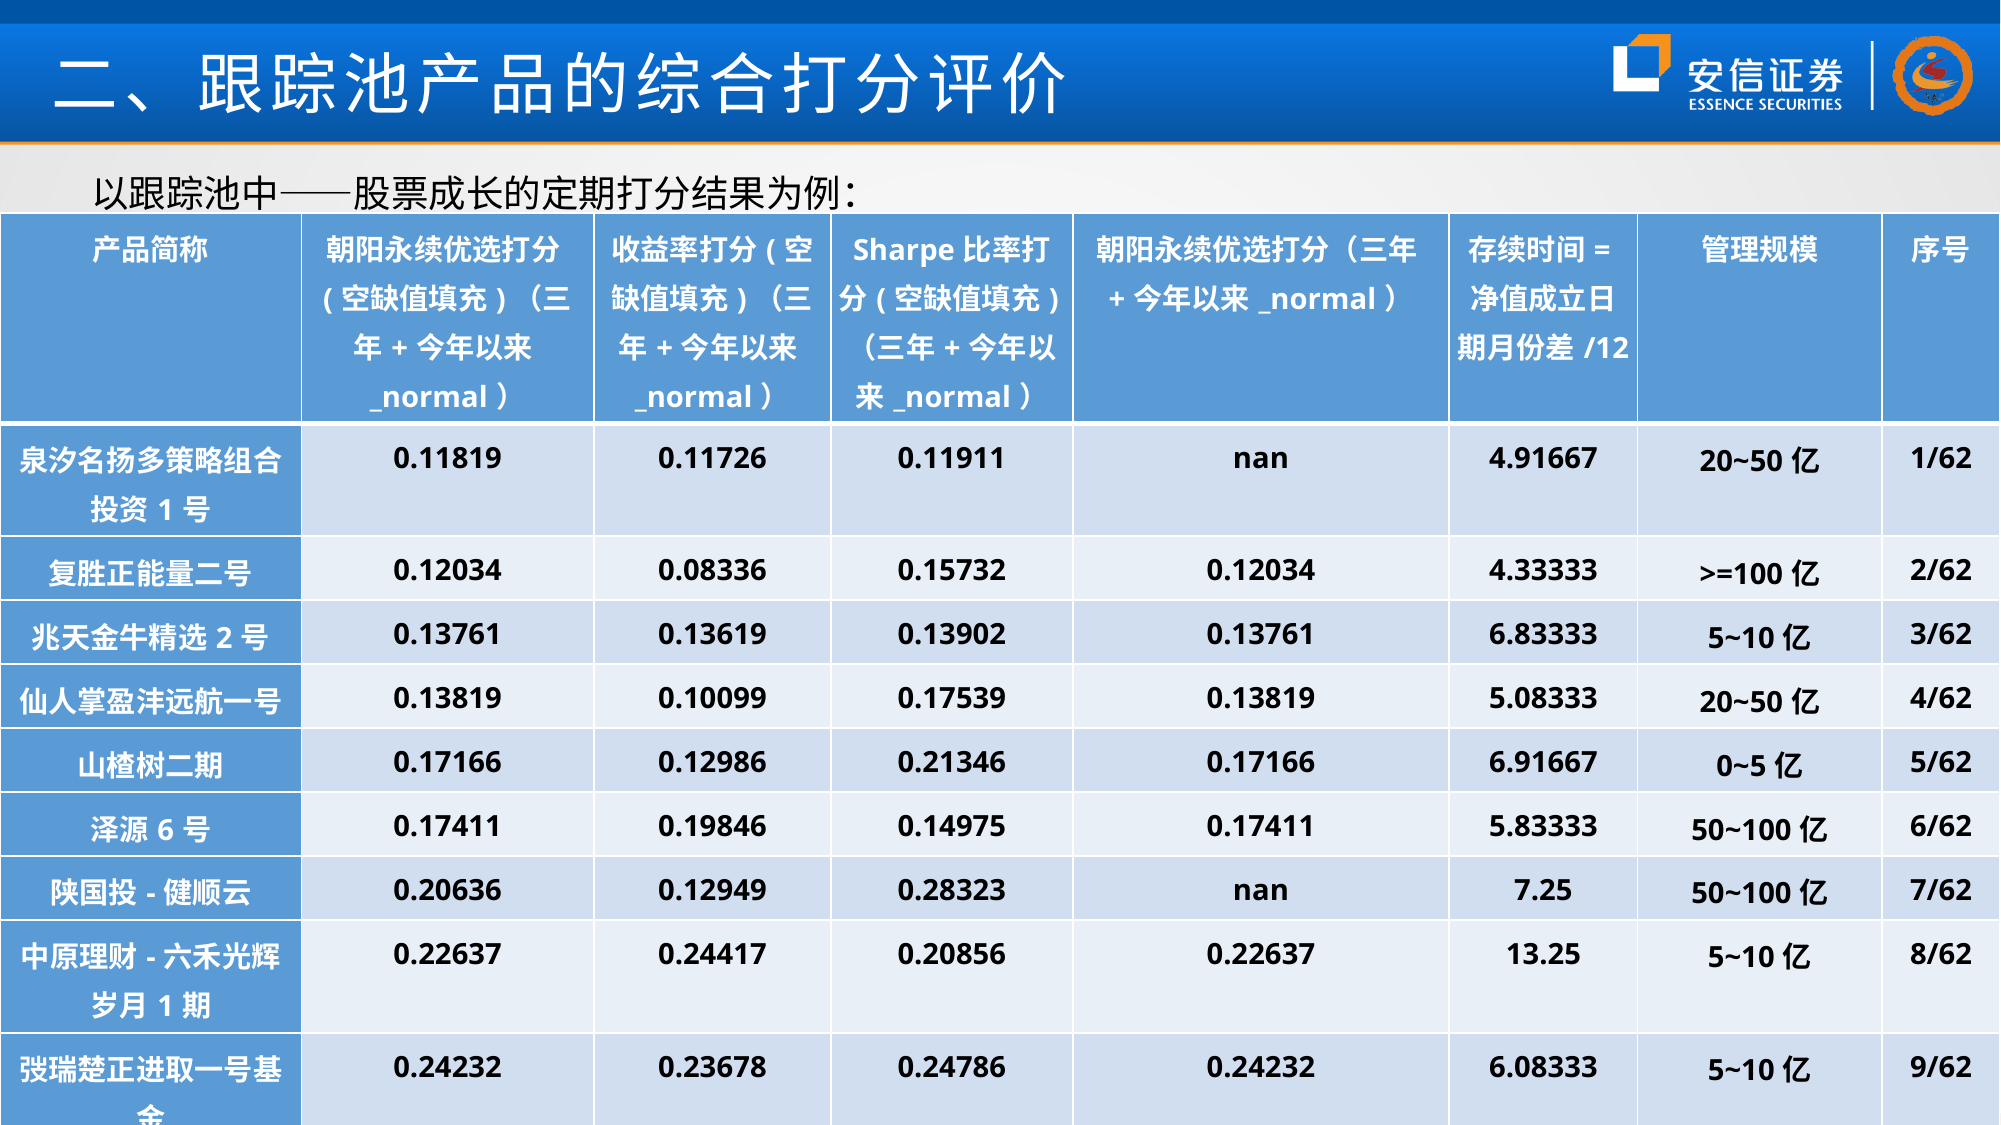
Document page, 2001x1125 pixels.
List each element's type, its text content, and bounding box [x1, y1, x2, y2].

table_cell 0.17166 [302, 729, 593, 791]
table_cell 13.25 [1450, 921, 1637, 1032]
table_cell 5.83333 [1450, 793, 1637, 855]
table_header 收益率打分(空缺值填充)（三年+今年以来_normal） [595, 223, 830, 421]
table_cell 4.91667 [1450, 426, 1637, 535]
table_cell 0.14975 [832, 793, 1072, 855]
table_cell 0.13761 [1074, 601, 1448, 663]
table_cell 7/62 [1883, 857, 1999, 919]
table_cell 0.11726 [595, 426, 830, 535]
table_cell 复胜正能量二号 [1, 537, 301, 599]
table_cell >=100亿 [1638, 537, 1881, 599]
table_cell 0.13619 [595, 601, 830, 663]
table_header 产品简称 [1, 214, 301, 421]
table_cell 0.13819 [302, 665, 593, 727]
table_cell 0.17539 [832, 665, 1072, 727]
table_cell 山楂树二期 [1, 729, 301, 791]
table_cell 20~50亿 [1638, 426, 1881, 535]
picture [1613, 34, 1973, 116]
table_cell 0.08336 [595, 537, 830, 599]
table_cell 0.24232 [1074, 1034, 1448, 1125]
table_cell 中原理财-六禾光辉岁月1期 [1, 921, 301, 1032]
table_header Sharpe比率打分(空缺值填充)（三年+今年以来_normal） [832, 214, 1072, 421]
table_cell 泽源6号 [1, 793, 301, 855]
table_cell 0.22637 [1074, 921, 1448, 1032]
table_cell 0.12034 [1074, 537, 1448, 599]
table_cell nan [1074, 857, 1448, 919]
table_cell 0.10099 [595, 665, 830, 727]
table_cell 20~50亿 [1638, 665, 1881, 727]
table_cell 5/62 [1883, 729, 1999, 791]
table_cell 1/62 [1883, 426, 1999, 535]
table_cell 0.13819 [1074, 665, 1448, 727]
table_cell 4.33333 [1450, 537, 1637, 599]
table_header 存续时间=净值成立日期月份差/12 [1450, 214, 1637, 421]
table_cell 0.11911 [832, 426, 1072, 535]
table_header 管理规模 [1638, 214, 1881, 421]
table_cell 0.24232 [302, 1034, 593, 1125]
table_cell 0.17166 [1074, 729, 1448, 791]
table_cell 6.83333 [1450, 601, 1637, 663]
table_cell 0.19846 [595, 793, 830, 855]
table_cell 0.28323 [832, 857, 1072, 919]
table_cell 0.20636 [302, 857, 593, 919]
table_cell 8/62 [1883, 921, 1999, 1032]
table_cell 0.21346 [832, 729, 1072, 791]
table_cell 0~5亿 [1638, 729, 1881, 791]
table_cell 9/62 [1883, 1034, 1999, 1125]
table_cell 0.12034 [302, 537, 593, 599]
table_cell 0.24786 [832, 1034, 1072, 1125]
table_cell 2/62 [1883, 537, 1999, 599]
table_cell 0.17411 [1074, 793, 1448, 855]
table_cell 6.91667 [1450, 729, 1637, 791]
table_cell 泉汐名扬多策略组合投资1号 [1, 426, 301, 535]
table_cell 50~100亿 [1638, 793, 1881, 855]
table_cell 6.08333 [1450, 1034, 1637, 1125]
table_cell 5~10亿 [1638, 921, 1881, 1032]
table_cell 兆天金牛精选2号 [1, 601, 301, 663]
table_cell nan [1074, 426, 1448, 535]
table_header 朝阳永续优选打分(空缺值填充)（三年+今年以来_normal） [302, 223, 593, 421]
table_cell 50~100亿 [1638, 857, 1881, 919]
table_cell 5.08333 [1450, 665, 1637, 727]
table_header 朝阳永续优选打分（三年+今年以来_normal） [1074, 214, 1448, 421]
table_cell 弢瑞楚正进取一号基金 [1, 1034, 301, 1125]
table_cell 0.22637 [302, 921, 593, 1032]
table_cell 仙人掌盈沣远航一号 [1, 665, 301, 727]
text_box 以跟踪池中——股票成长的定期打分结果为例： [32, 153, 1033, 223]
table_cell 7.25 [1450, 857, 1637, 919]
table_cell 0.24417 [595, 921, 830, 1032]
table_cell 5~10亿 [1638, 1034, 1881, 1125]
table_cell 0.12949 [595, 857, 830, 919]
table_cell 陕国投-健顺云 [1, 857, 301, 919]
table_cell 0.23678 [595, 1034, 830, 1125]
table_cell 0.20856 [832, 921, 1072, 1032]
table_cell 0.15732 [832, 537, 1072, 599]
table_cell 5~10亿 [1638, 601, 1881, 663]
table_cell 6/62 [1883, 793, 1999, 855]
table_cell 0.13761 [302, 601, 593, 663]
table_cell 0.12986 [595, 729, 830, 791]
text_box 二、跟踪池产品的综合打分评价 [51, 46, 1647, 118]
table_cell 0.13902 [832, 601, 1072, 663]
table_cell 4/62 [1883, 665, 1999, 727]
table_cell 3/62 [1883, 601, 1999, 663]
table_cell 0.11819 [302, 426, 593, 535]
table_header 序号 [1883, 214, 1999, 421]
table_cell 0.17411 [302, 793, 593, 855]
